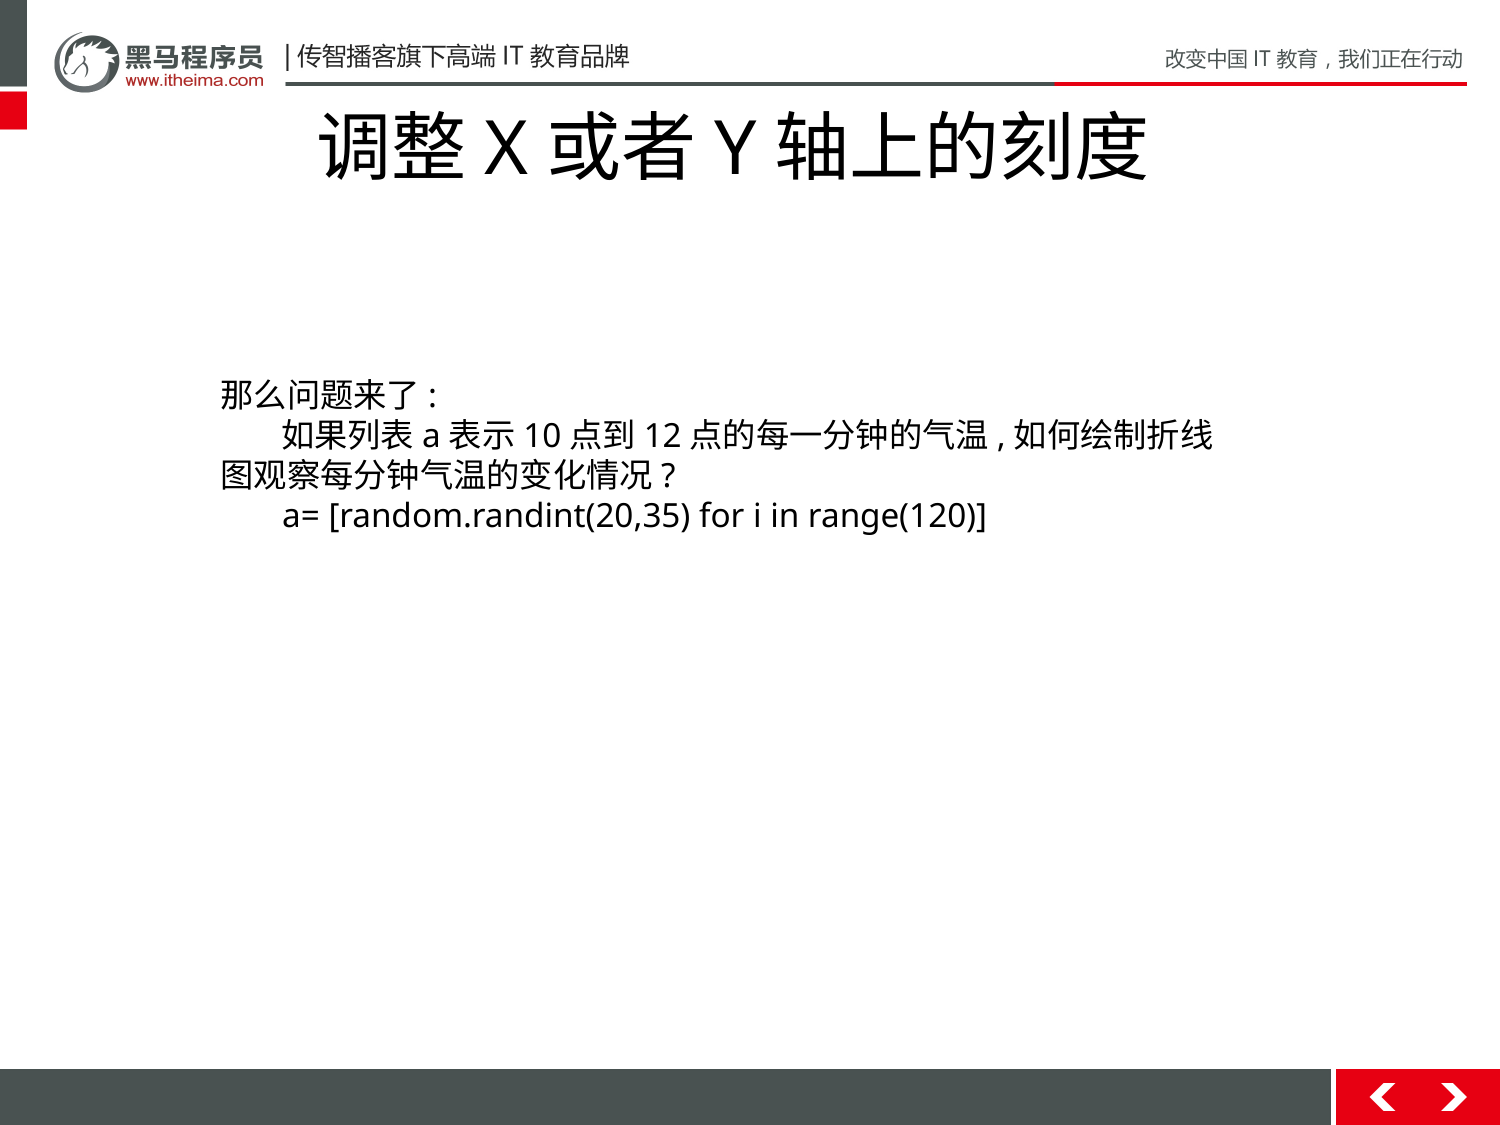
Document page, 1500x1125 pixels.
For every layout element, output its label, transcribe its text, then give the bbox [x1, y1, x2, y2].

title 调整X或者Y轴上的刻度 [145, 92, 1321, 198]
picture [0, 0, 1500, 1125]
text_box 那么问题来了: 如果列表a表示10点到12点的每一分钟的气温,如何绘制折线图观察每分钟气温的变化情况? a= [random.randint(20,35) for i in range(120)] [205, 366, 1261, 542]
